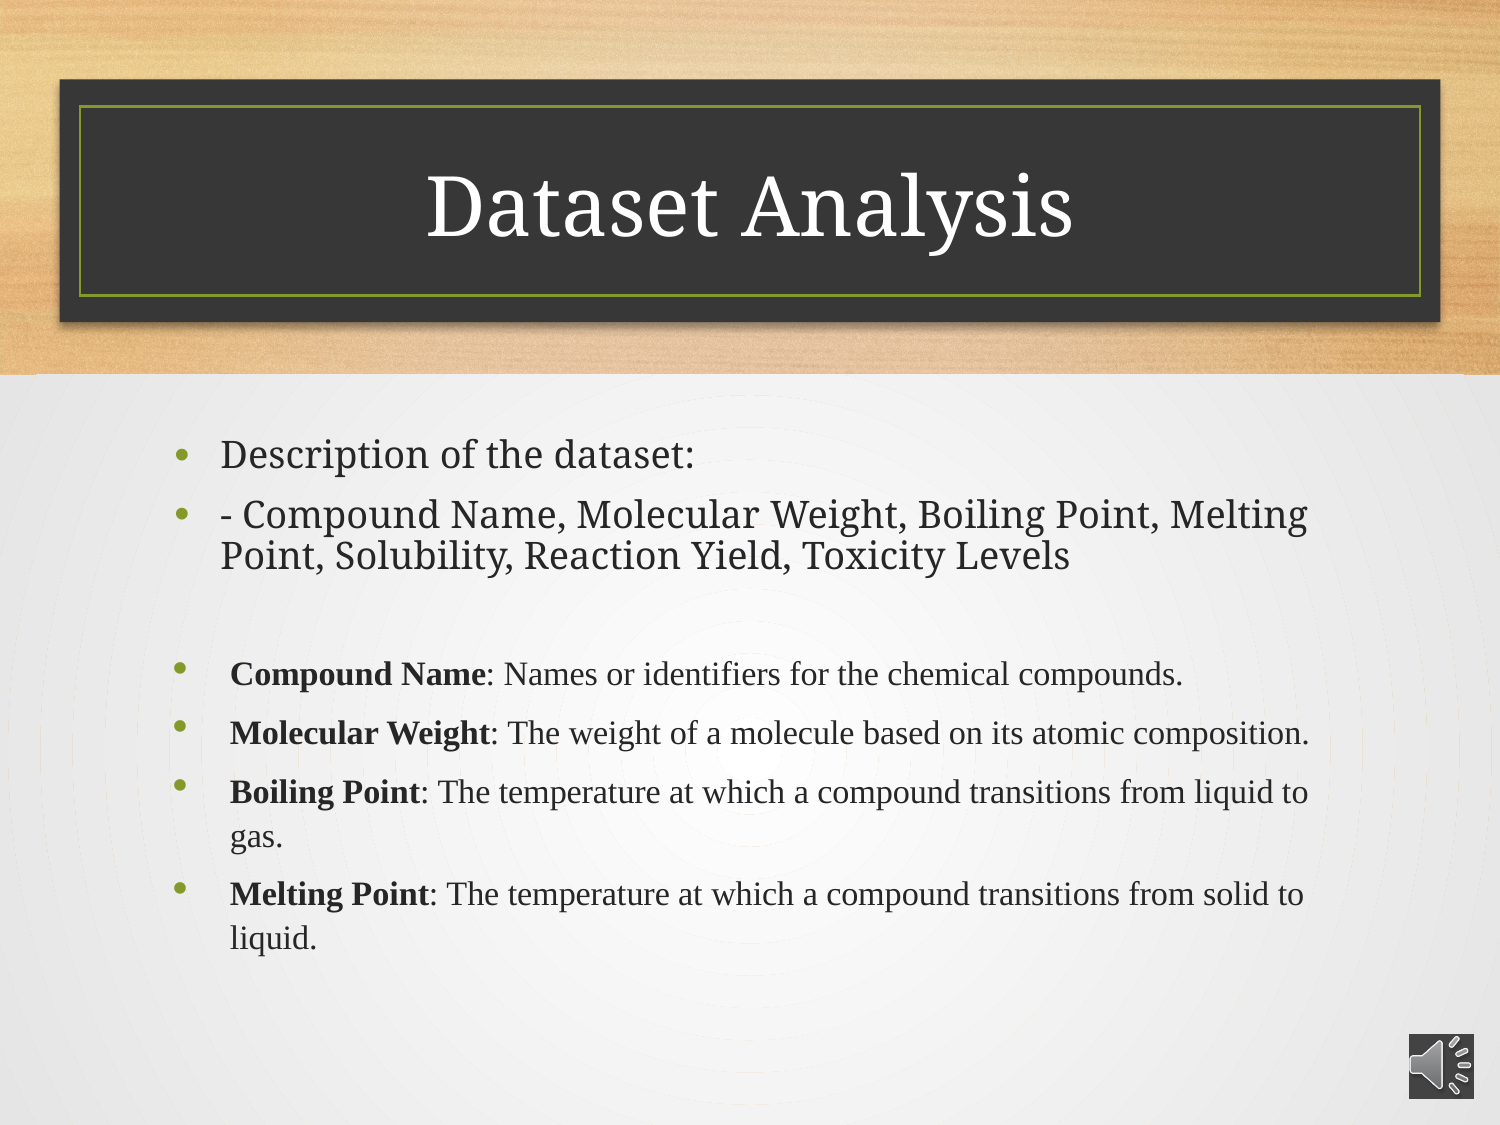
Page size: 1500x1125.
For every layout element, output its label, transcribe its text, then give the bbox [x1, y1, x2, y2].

text_box [0, 0, 1500, 374]
list Description of the dataset: - Compound Name, Molecular Weight, Boiling Point, Melting Point, Solubility, Reaction Yield, Toxicity Levels Compound Name: Names or identifiers for the chemical compounds. Molecular Weight: The weight of a molecule based on its atomic composition. Boiling Point: The temperature at which a compound transitions from liquid to gas. Melting Point: The temperature at which a compound transitions from solid to liquid. [159, 428, 1341, 964]
picture [1408, 1033, 1476, 1101]
text_box [0, 374, 1500, 1125]
text_box [58, 78, 1442, 323]
text_box [79, 106, 1421, 296]
